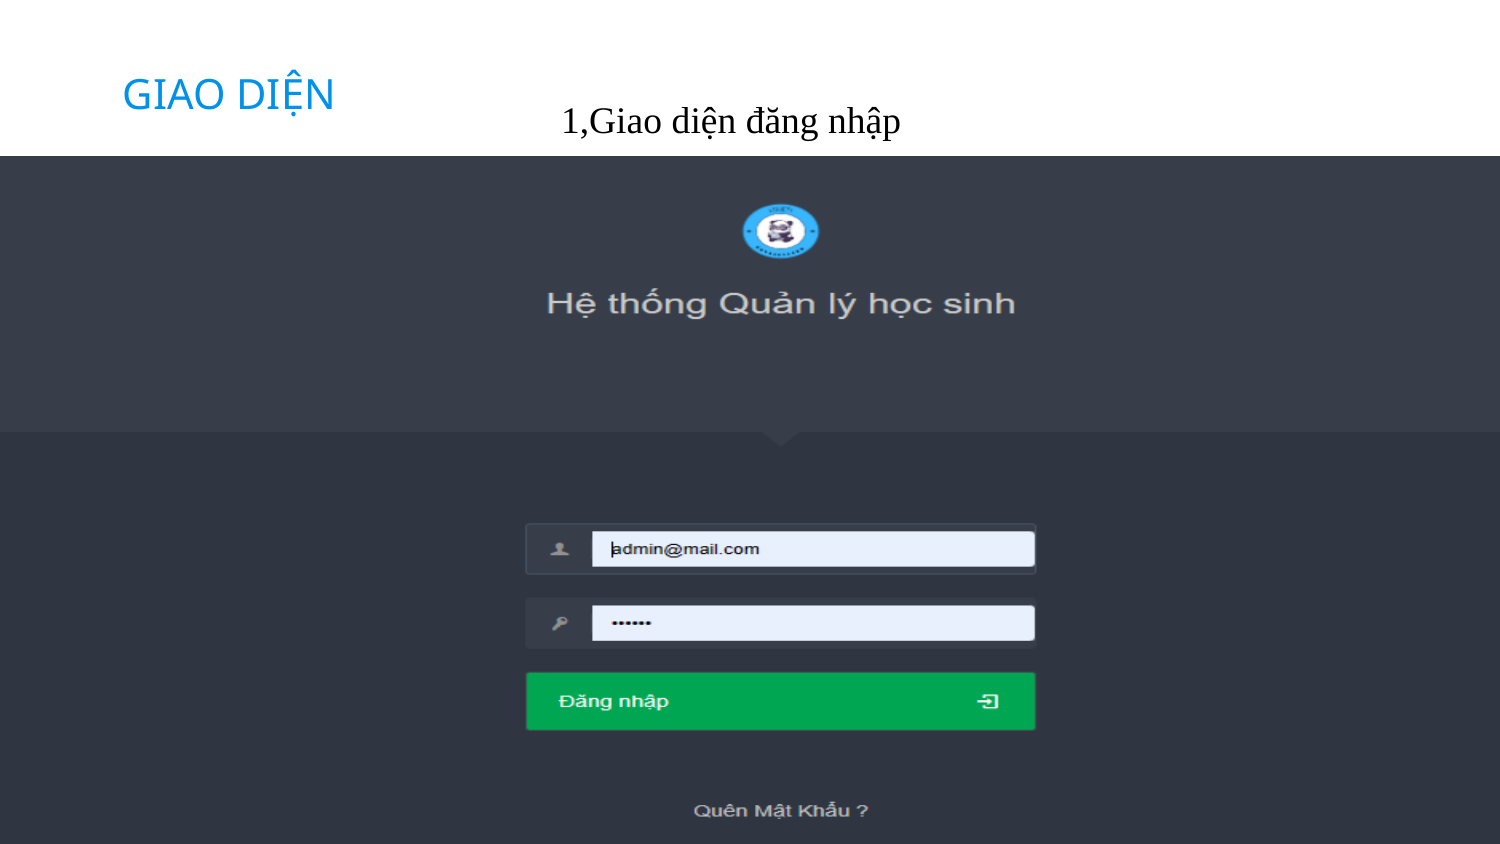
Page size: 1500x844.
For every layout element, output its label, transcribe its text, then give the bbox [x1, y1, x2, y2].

text_box 1,Giao diện đăng nhập [546, 75, 1297, 149]
picture [0, 0, 1500, 844]
title GIAO DIỆN [107, 17, 1350, 133]
